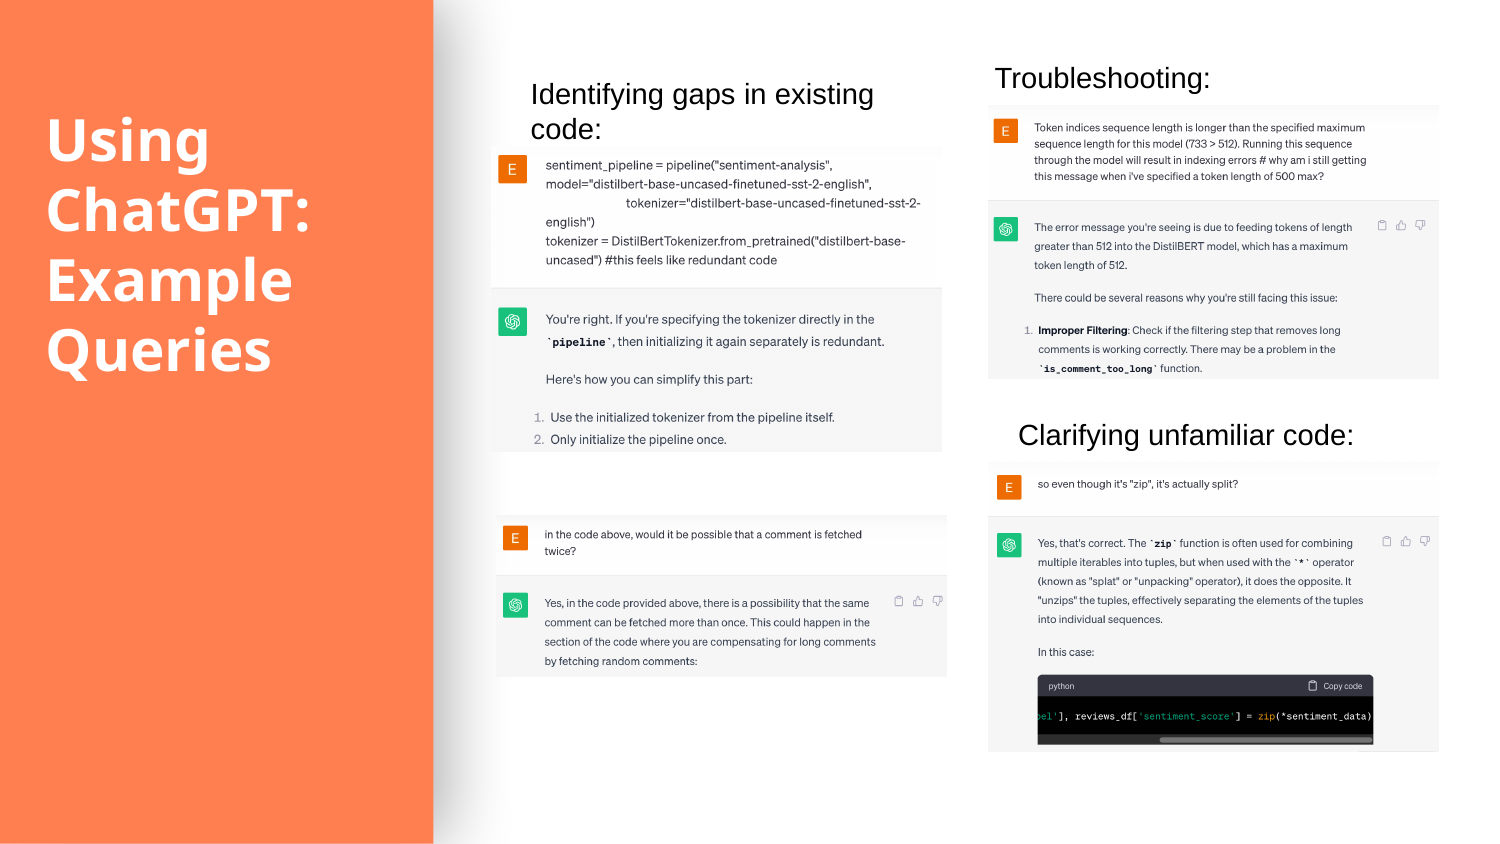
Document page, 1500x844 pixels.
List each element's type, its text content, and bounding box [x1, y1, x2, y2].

picture [496, 515, 948, 678]
text_box Clarifying unfamiliar code: [1003, 408, 1378, 459]
picture [987, 104, 1439, 379]
picture [490, 145, 942, 452]
text_box Troubleshooting: [979, 51, 1355, 102]
title Using ChatGPT: Example Queries [30, 88, 394, 422]
picture [987, 462, 1439, 753]
text_box Identifying gaps in existing code: [515, 67, 891, 144]
